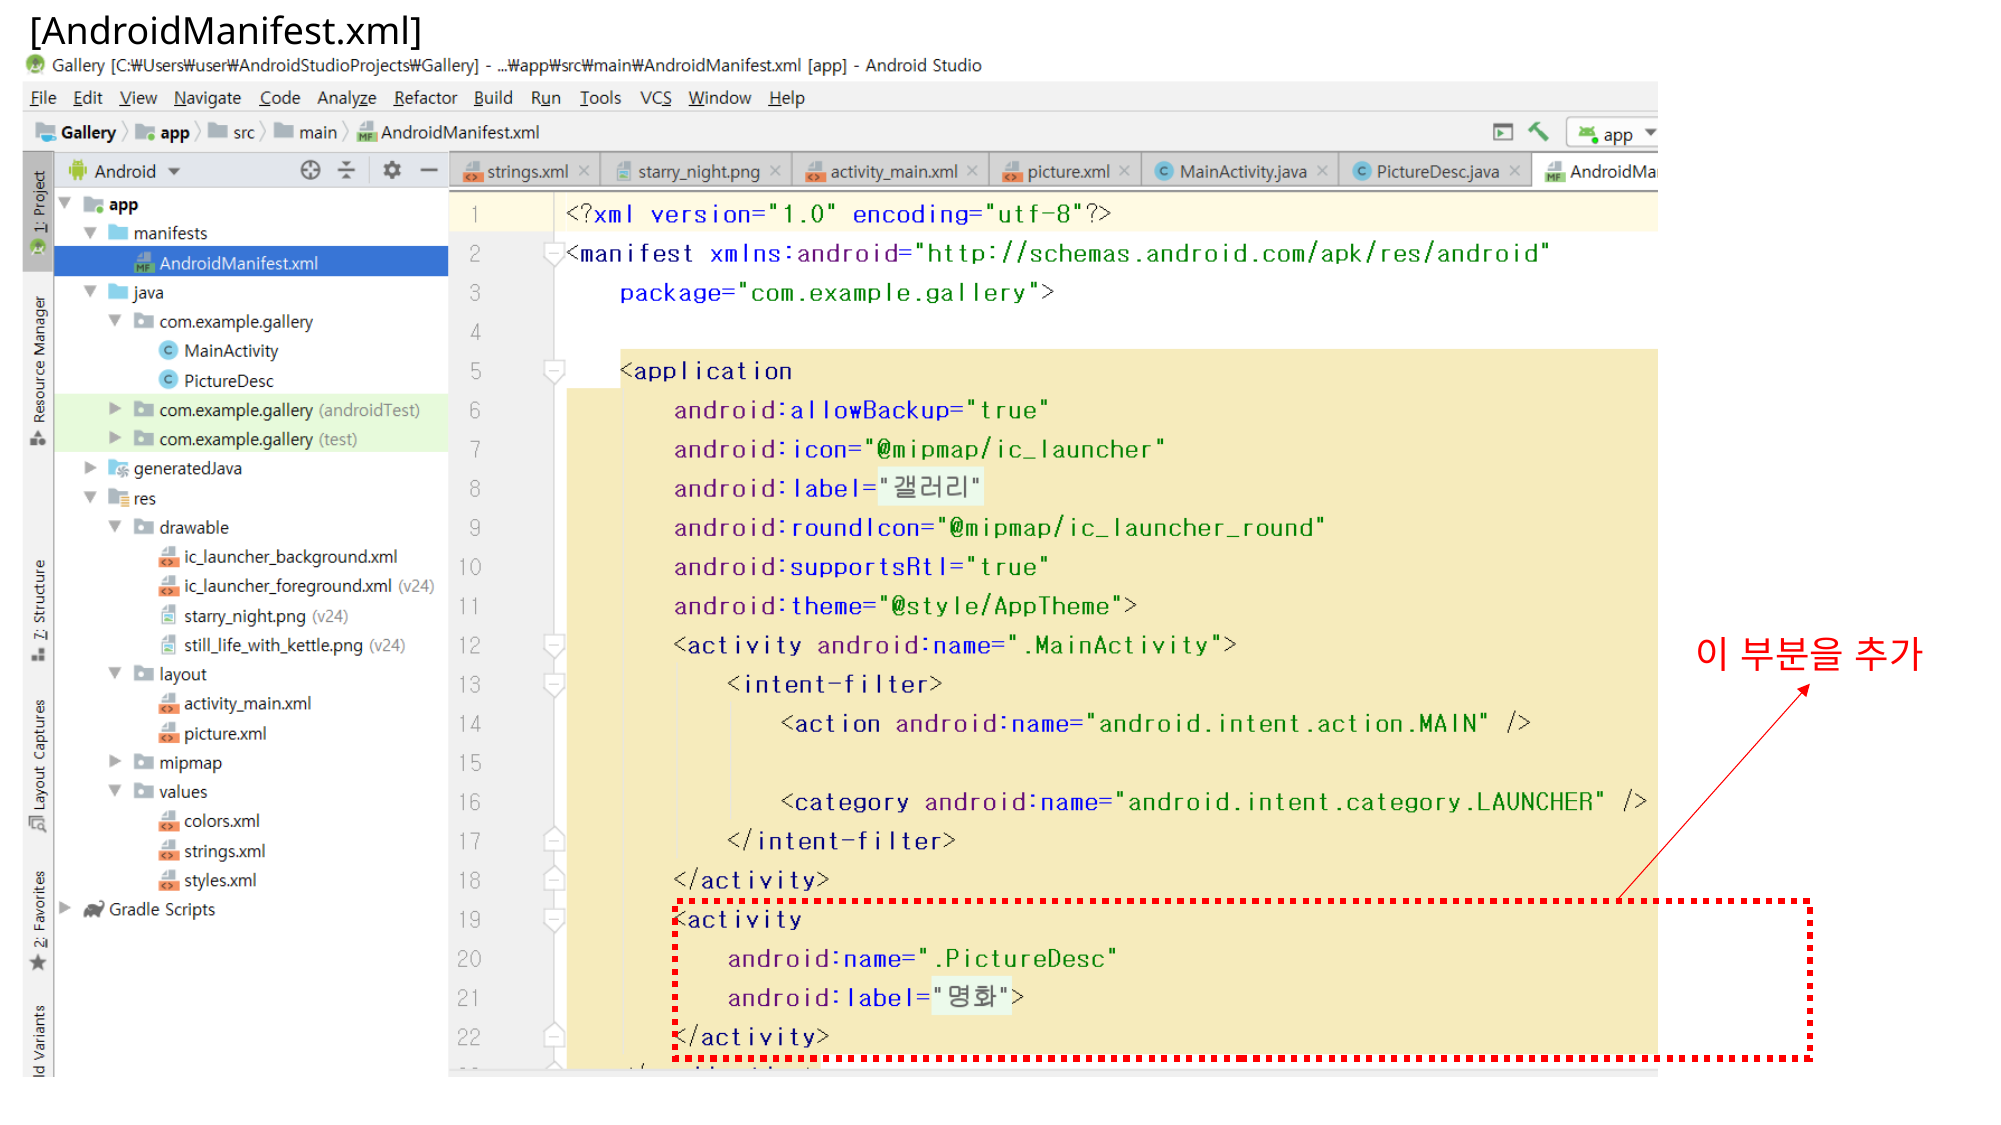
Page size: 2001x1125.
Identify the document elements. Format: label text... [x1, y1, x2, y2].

text_box 이 부분을 추가 [1681, 623, 1939, 684]
text_box [AndroidManifest.xml] [14, 0, 438, 60]
picture [22, 49, 1658, 1077]
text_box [1616, 684, 1810, 902]
text_box [1658, 902, 1811, 1059]
